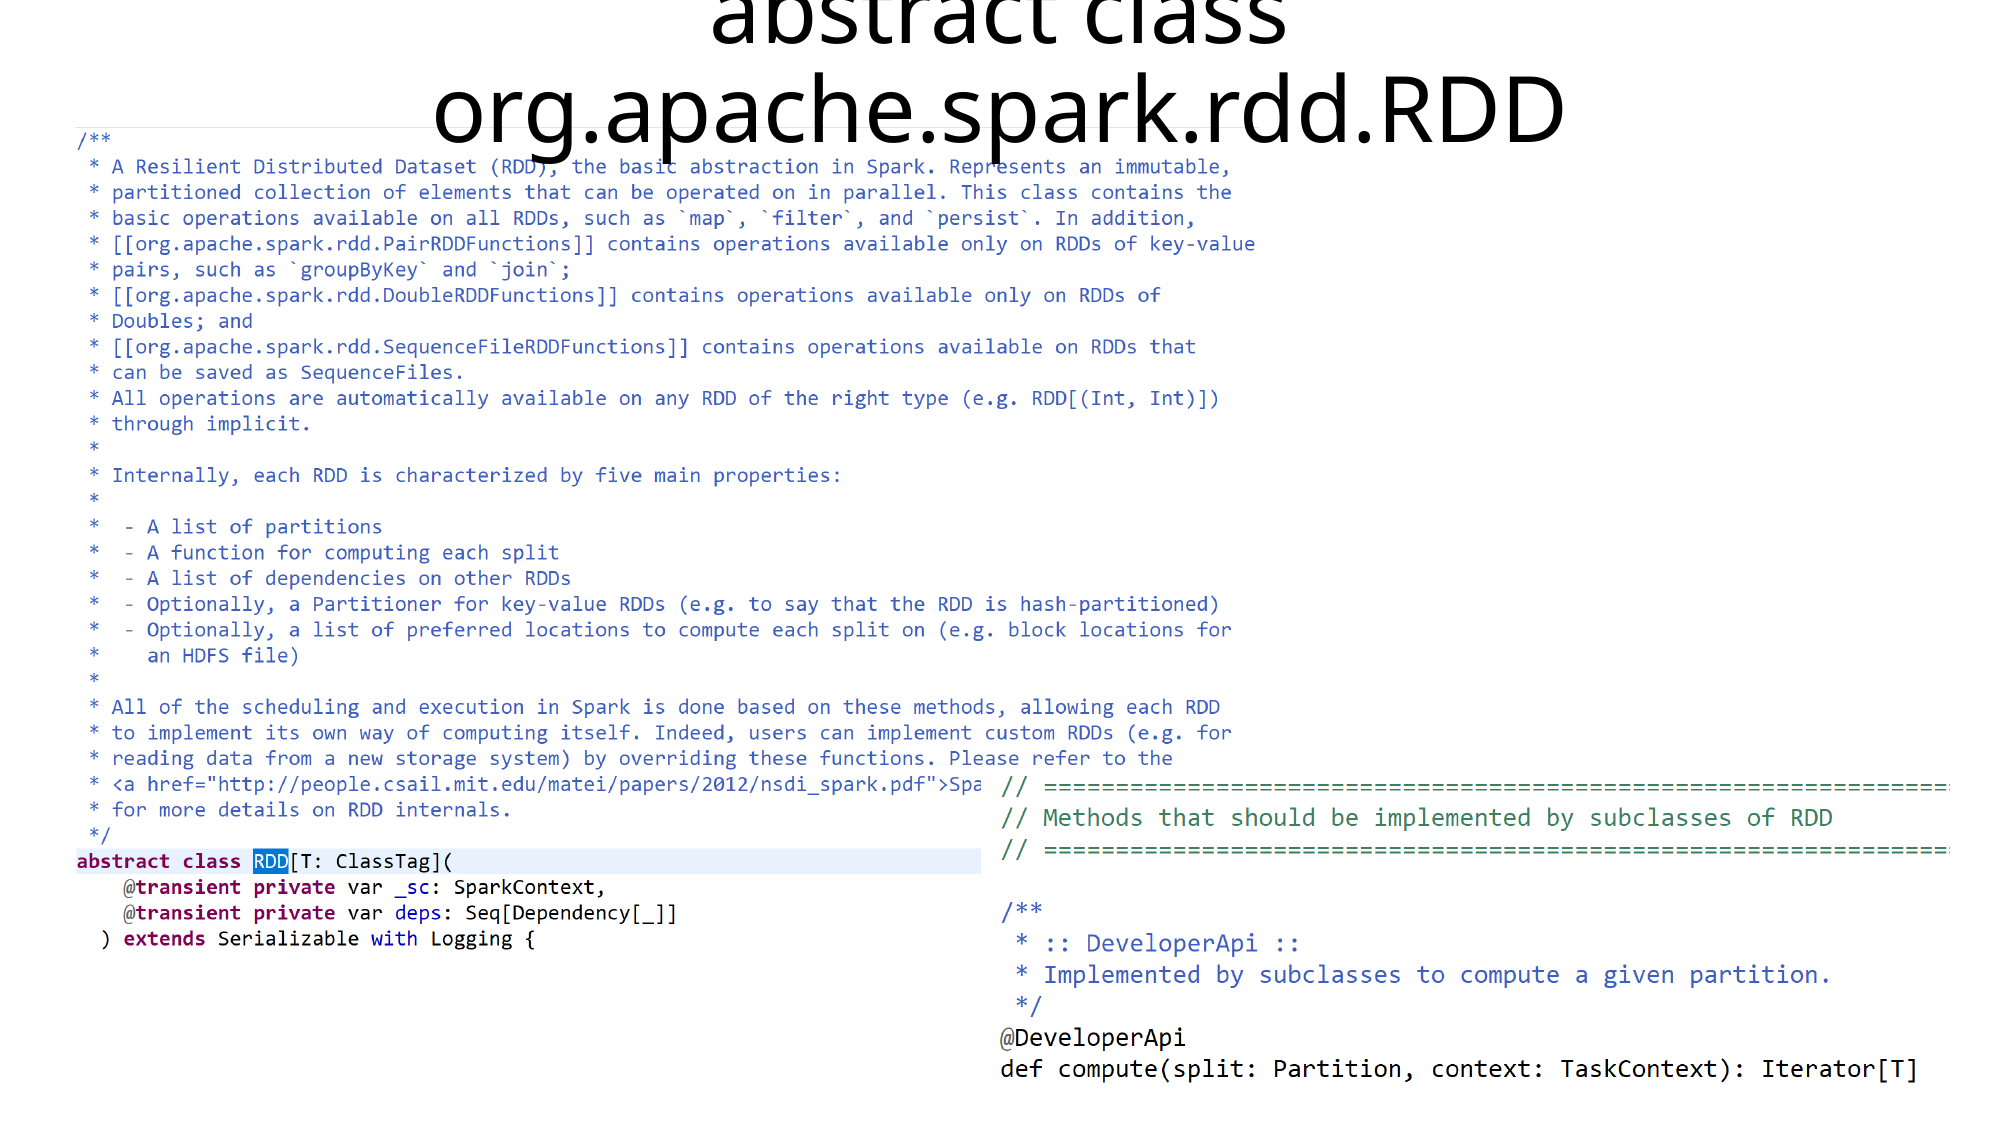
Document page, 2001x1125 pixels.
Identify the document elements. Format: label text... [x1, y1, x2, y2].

title abstract class org.apache.spark.rdd.RDD [137, 0, 1863, 128]
picture [75, 127, 1950, 1084]
